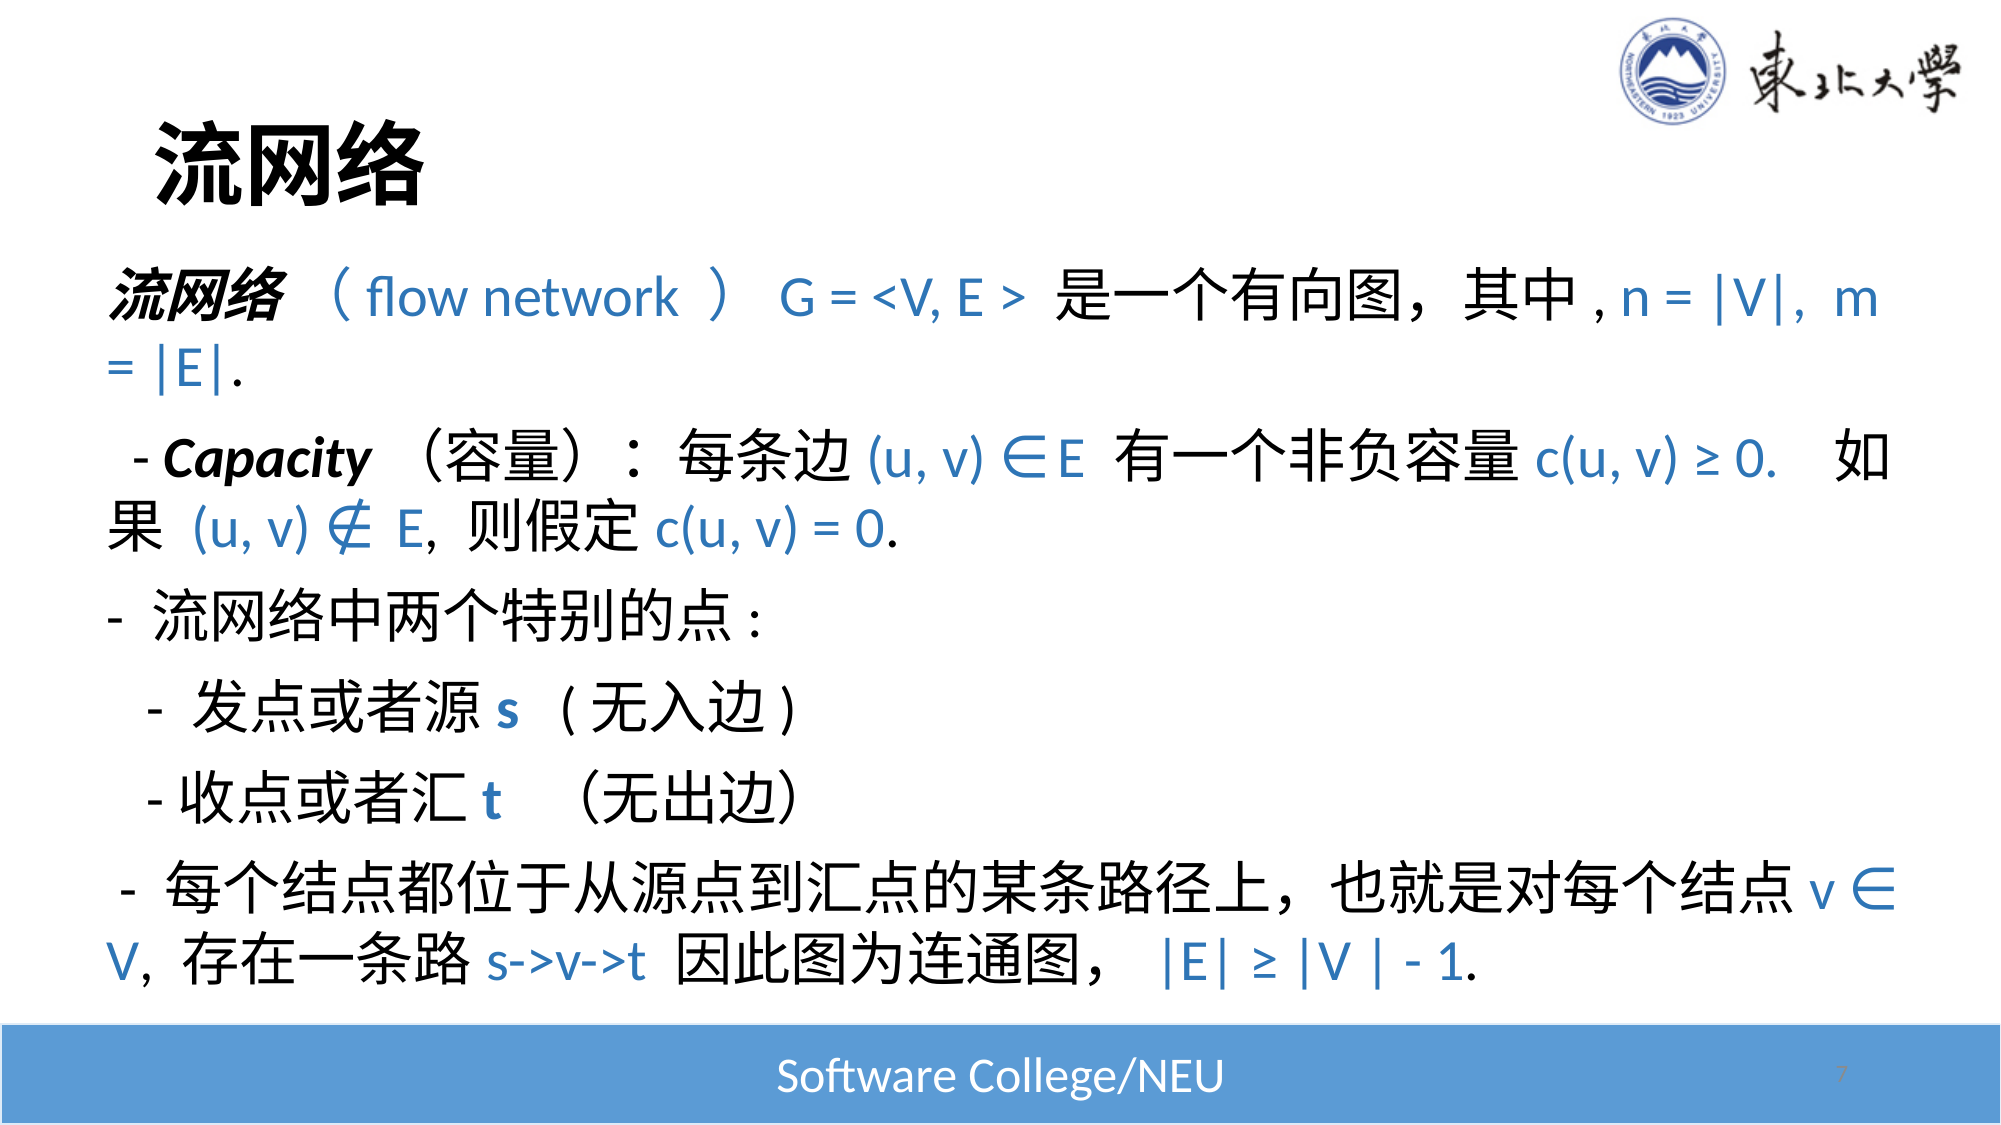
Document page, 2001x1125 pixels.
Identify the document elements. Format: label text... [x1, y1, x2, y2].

title 流网络 [137, 59, 1863, 251]
list 流网络 （flow network ）G = <V, E > 是一个有向图，其中, n = |V|, m = |E|. - Capacity（容量）：每条边(u, v) ∈E 有一个非负容量c(u, v) ≥ 0. 如果 (u, v) ∉ E, 则假定c(u, v) = 0. - 流网络中两个特别的点: - 发点或者源s (无入边) -收点或者汇t （无出边） - 每个结点都位于从源点到汇点的某条路径上，也就是对每个结点v ∈ V, 存在一条路s->v->t 因此图为连通图，|E| ≥ |V | - 1. [91, 251, 1932, 1071]
picture [1605, 4, 1987, 135]
